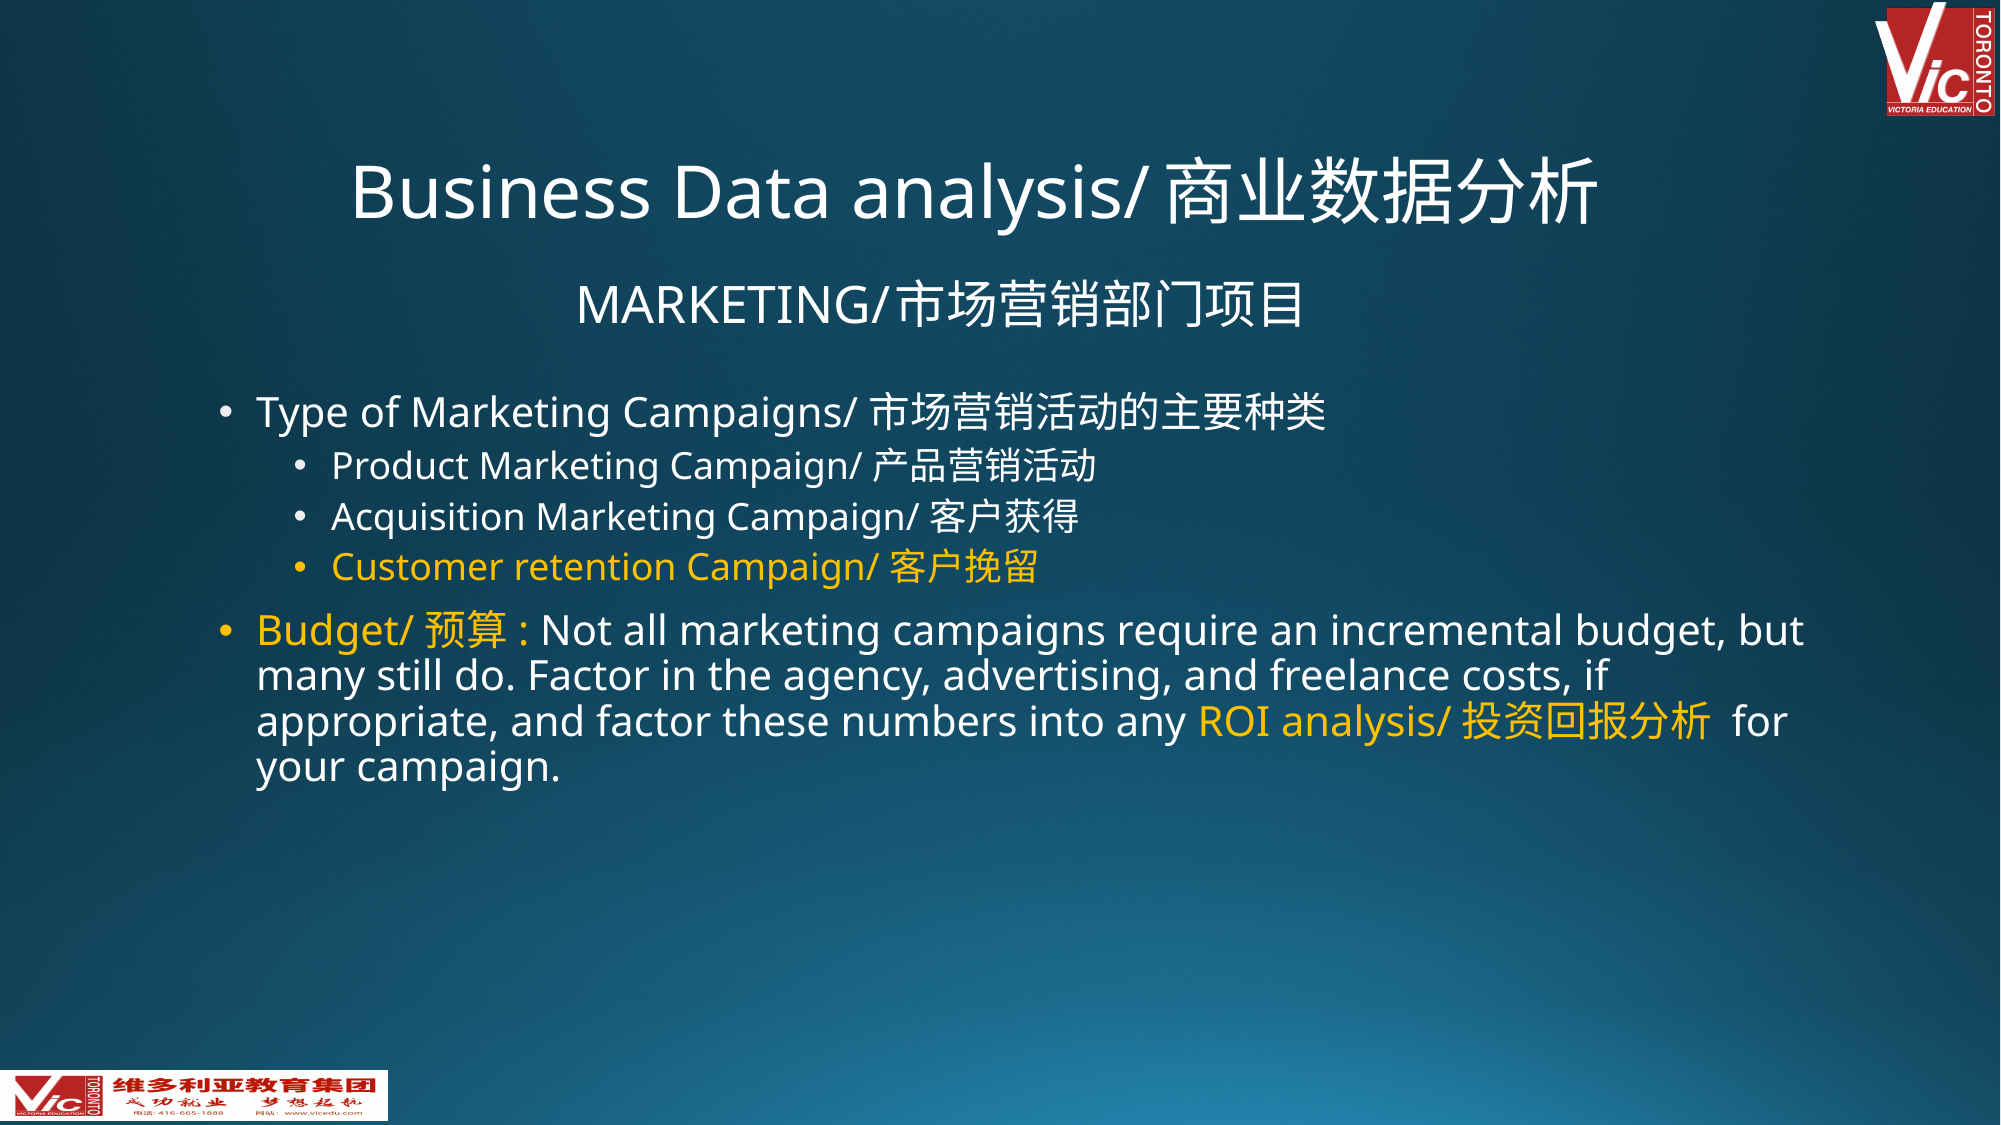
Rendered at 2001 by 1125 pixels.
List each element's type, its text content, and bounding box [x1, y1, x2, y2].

list Type of Marketing Campaigns/市场营销活动的主要种类 Product Marketing Campaign/产品营销活动 Acquisition Marketing Campaign/客户获得 Customer retention Campaign/客户挽留 Budget/预算: Not all marketing campaigns require an incremental budget, but many still do. Factor in the agency, advertising, and freelance costs, if appropriate, and factor these numbers into any ROI analysis/投资回报分析 for your campaign. [203, 383, 1866, 939]
title Business Data analysis/商业数据分析 [110, 147, 1840, 342]
text_box MARKETING/市场营销部门项目 [110, 244, 1773, 342]
picture [0, 0, 2001, 1125]
